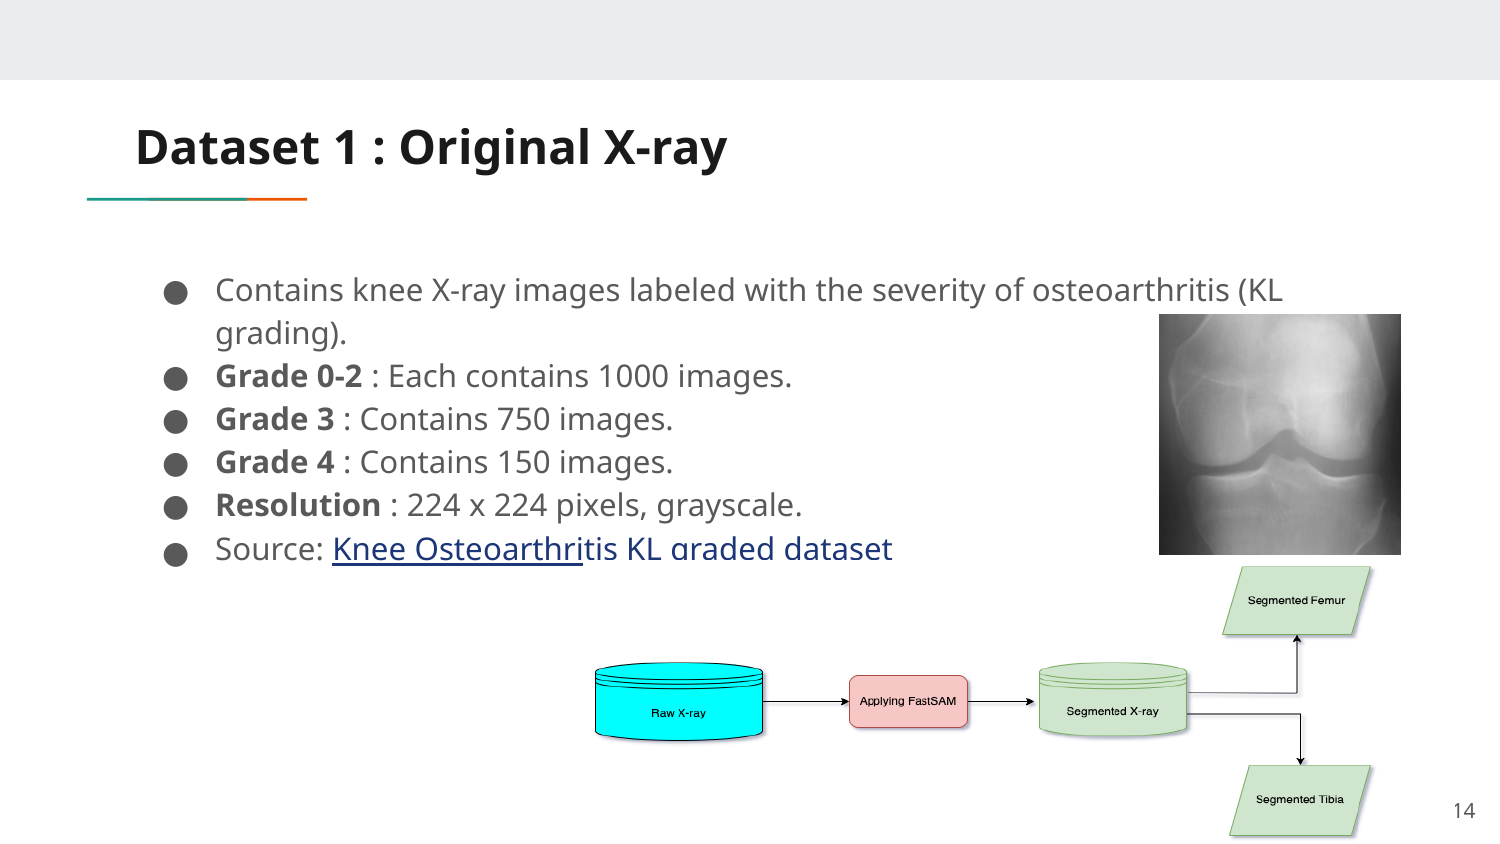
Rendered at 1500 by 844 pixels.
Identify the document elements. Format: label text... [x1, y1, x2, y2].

title Dataset 1 : Original X-ray [119, 101, 1381, 190]
picture [1159, 313, 1401, 555]
slide_number ‹#› [1459, 779, 1491, 844]
list Contains knee X-ray images labeled with the severity of osteoarthritis (KL grading). Grade 0-2 : Each contains 1000 images. Grade 3 : Contains 750 images. Grade 4 : Contains 150 images. Resolution : 224 x 224 pixels, grayscale. Source: Knee Osteoarthritis KL graded dataset [125, 249, 1387, 683]
picture [583, 560, 1455, 844]
